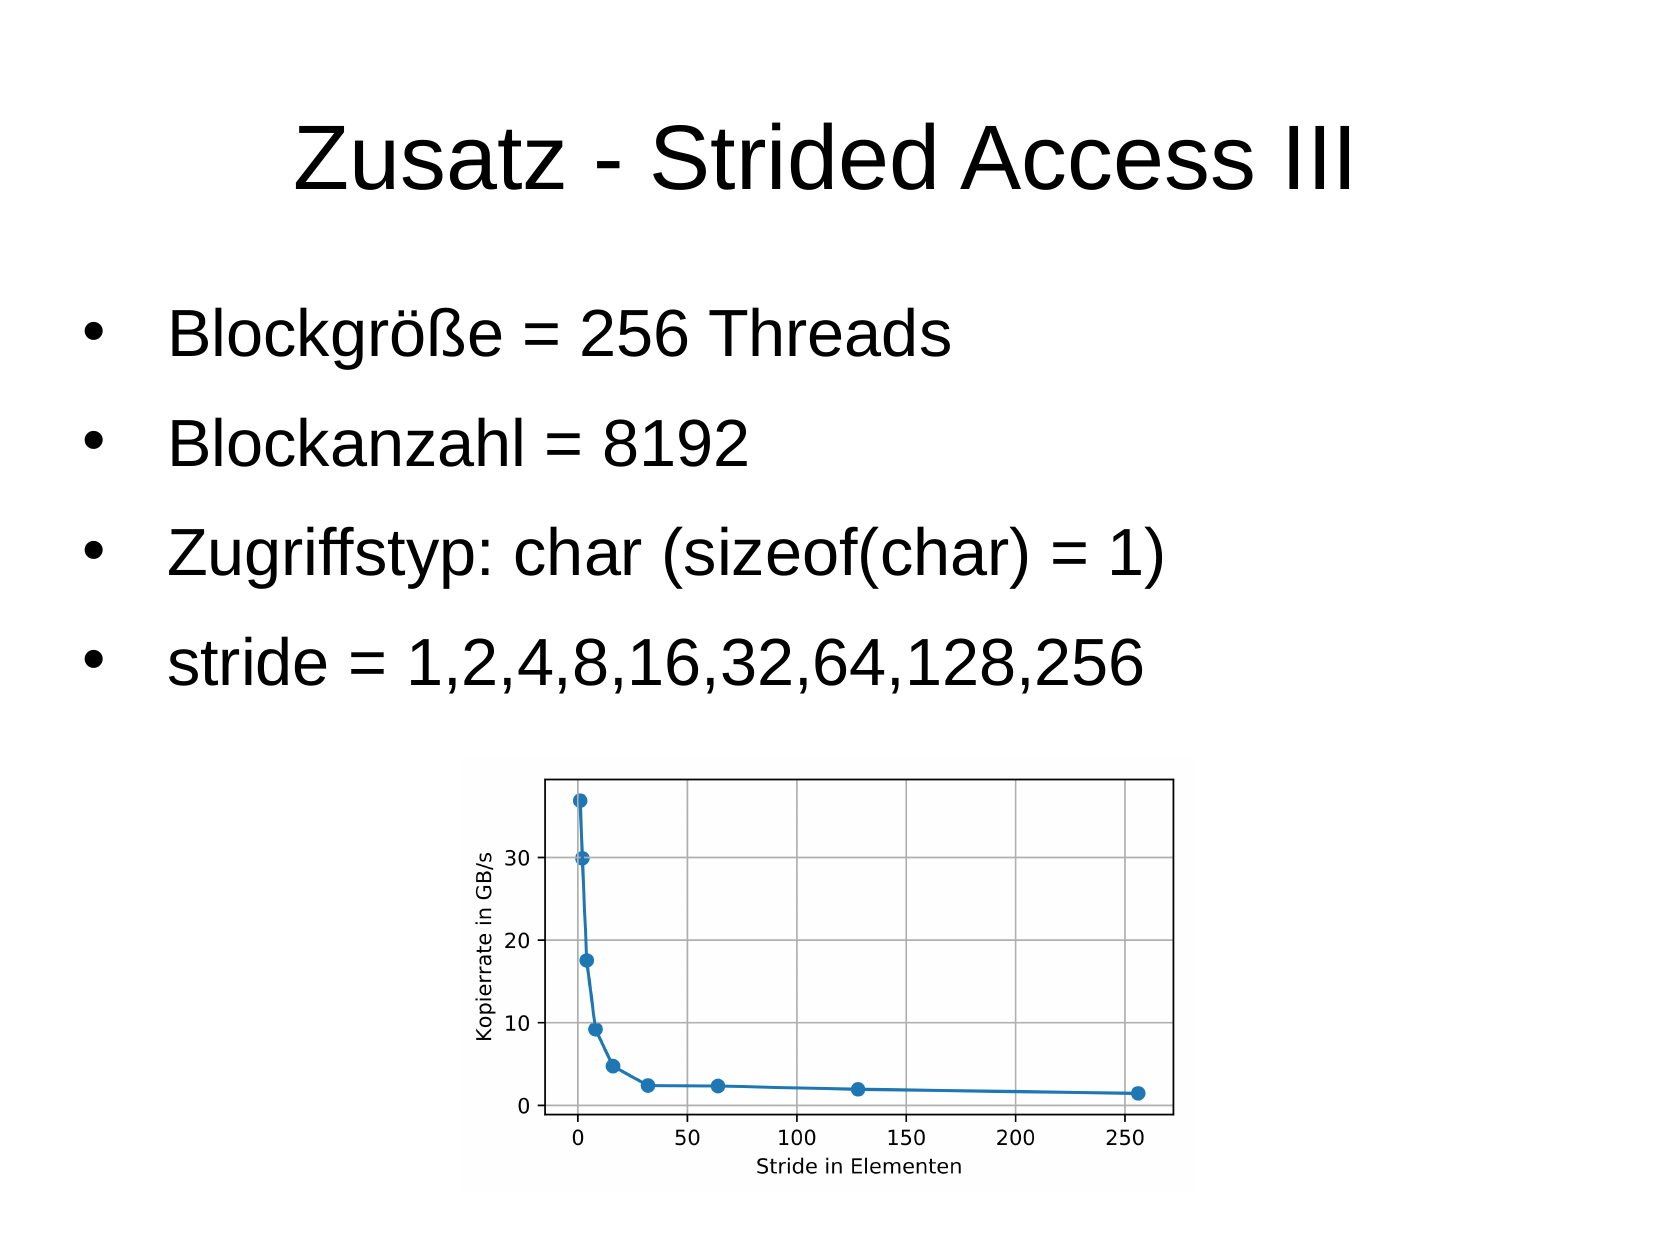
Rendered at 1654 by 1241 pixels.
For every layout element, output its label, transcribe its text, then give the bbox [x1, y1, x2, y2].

list Blockgröße = 256 Threads Blockanzahl = 8192 Zugriffstyp: char (sizeof(char) = 1) stride = 1,2,4,8,16,32,64,128,256 [82, 290, 1571, 1109]
picture [460, 757, 1194, 1191]
title Zusatz - Strided Access III [82, 49, 1571, 257]
